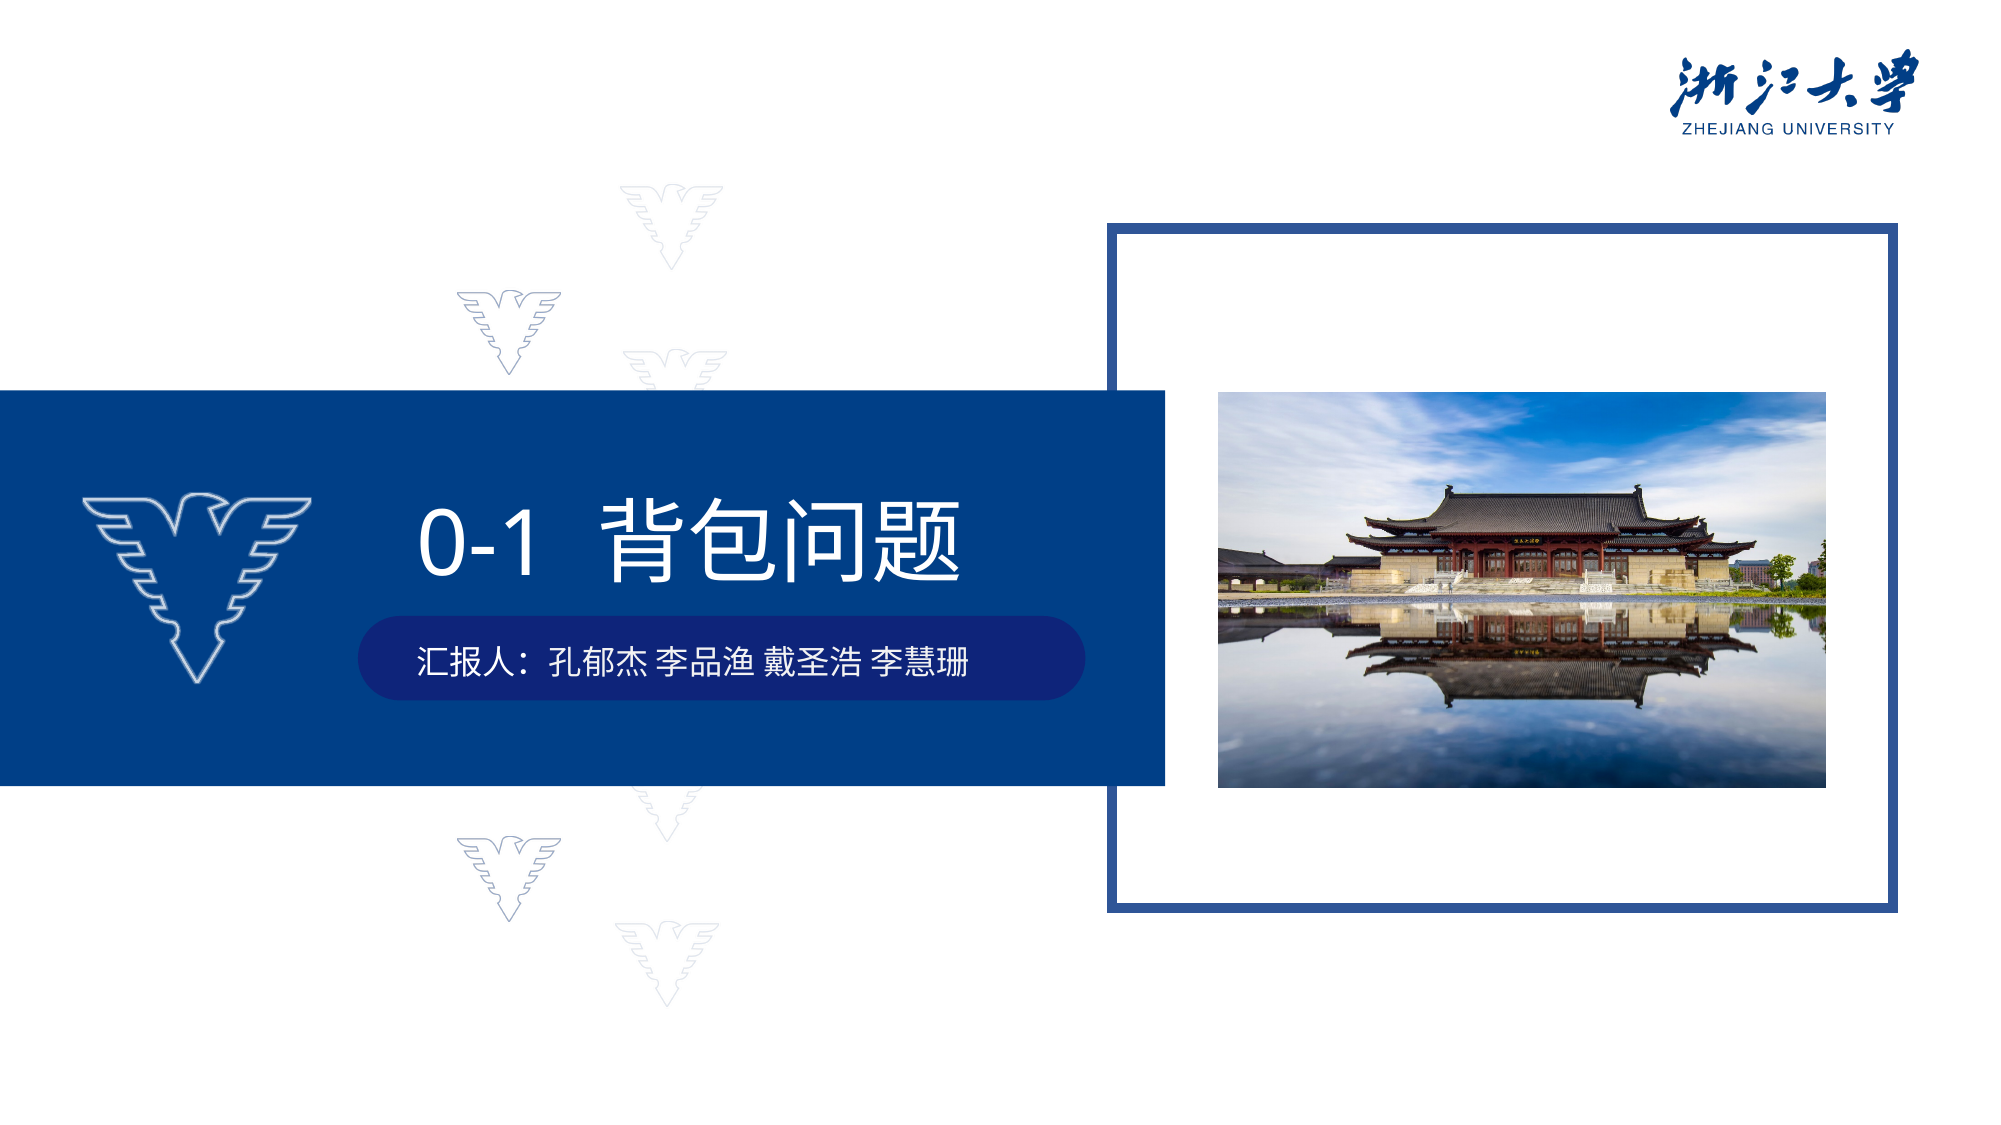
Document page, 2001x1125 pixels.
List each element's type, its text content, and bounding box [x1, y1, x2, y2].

text_box [1111, 227, 1894, 909]
picture [457, 290, 561, 376]
picture [83, 493, 311, 683]
text_box 0-1 背包问题 [401, 465, 1029, 602]
picture [1218, 392, 1826, 788]
picture [457, 836, 561, 922]
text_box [357, 615, 1086, 701]
picture [615, 757, 719, 843]
picture [615, 921, 719, 1007]
picture [620, 184, 723, 270]
text_box [0, 389, 1166, 787]
picture [623, 349, 727, 435]
picture [1670, 48, 1919, 135]
